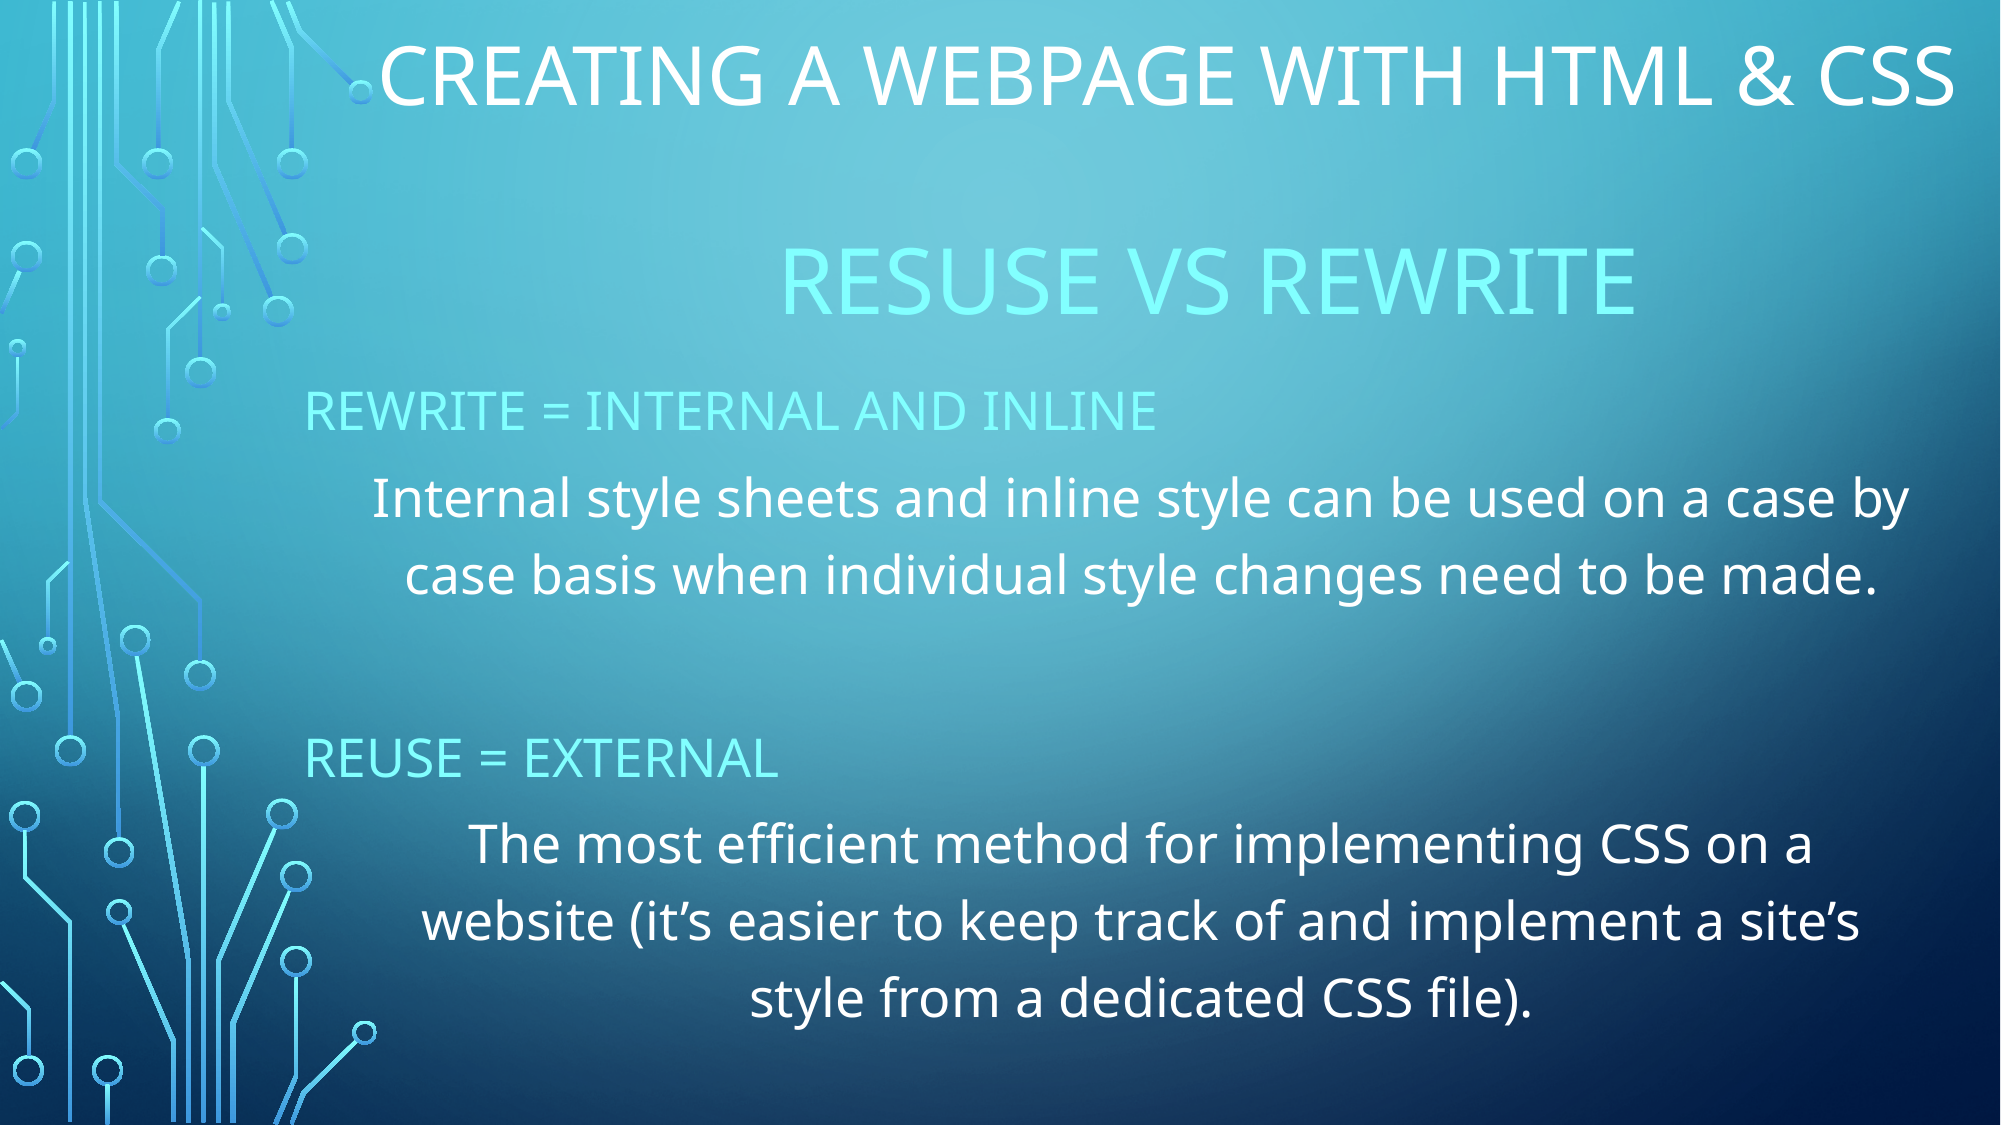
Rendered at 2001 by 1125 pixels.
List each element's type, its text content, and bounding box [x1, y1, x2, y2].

title CREATING A WEBPAGE WITH html & CSS [362, 0, 2000, 131]
text_box Rewrite = Internal and Inline Internal style sheets and inline style can be used on a case by case basis when individual style changes need to be made. Reuse = External The most efficient method for implementing CSS on a website (it’s easier to keep track of and implement a site’s style from a dedicated CSS file). [288, 356, 1926, 1058]
subtitle RESUSE vs REWRITE [288, 193, 1926, 356]
